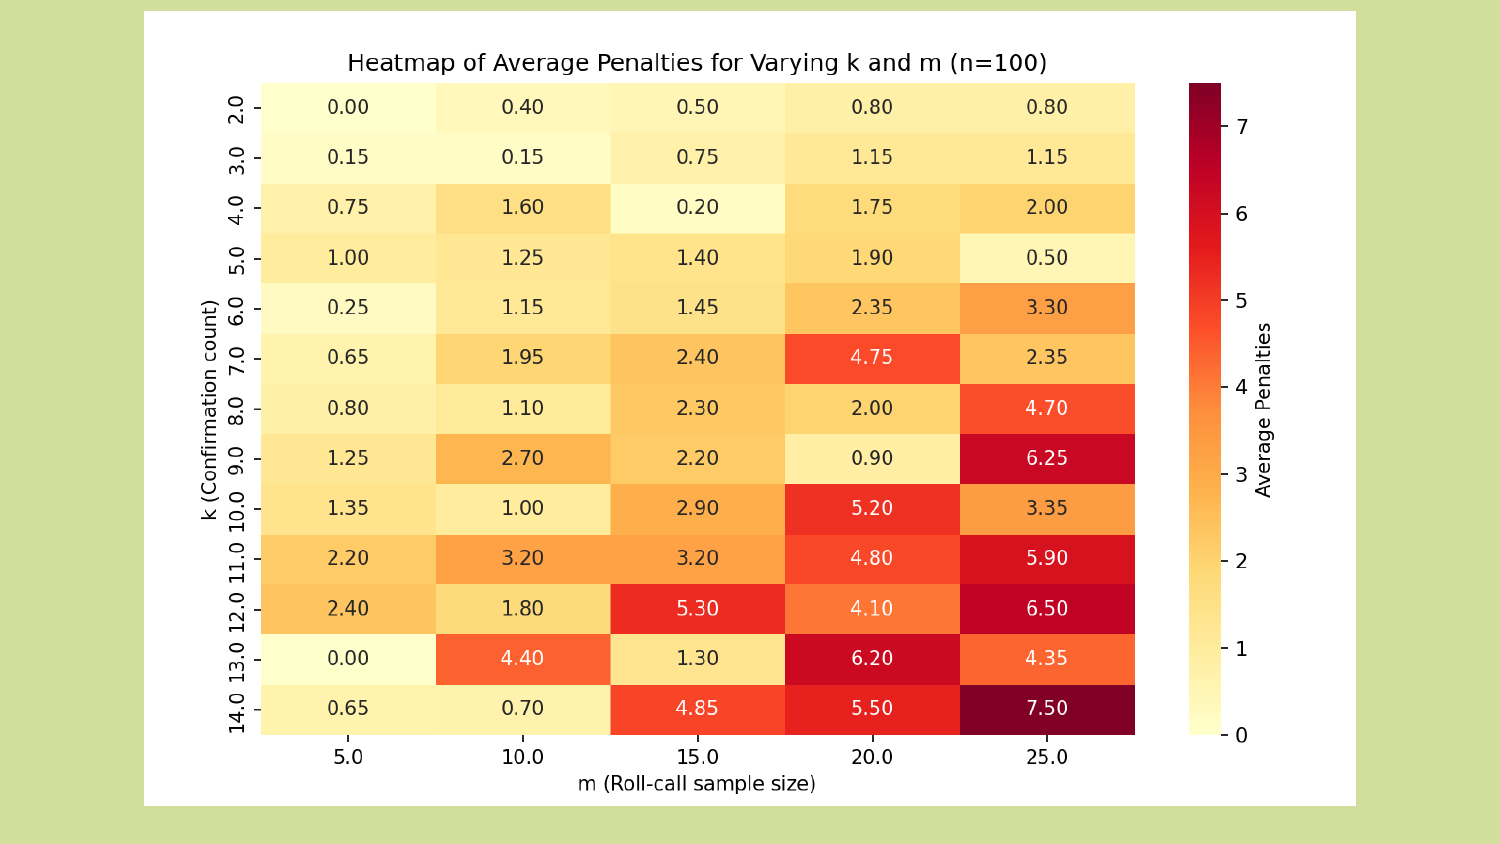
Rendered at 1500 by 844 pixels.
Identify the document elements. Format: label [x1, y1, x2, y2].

picture [143, 11, 1357, 806]
